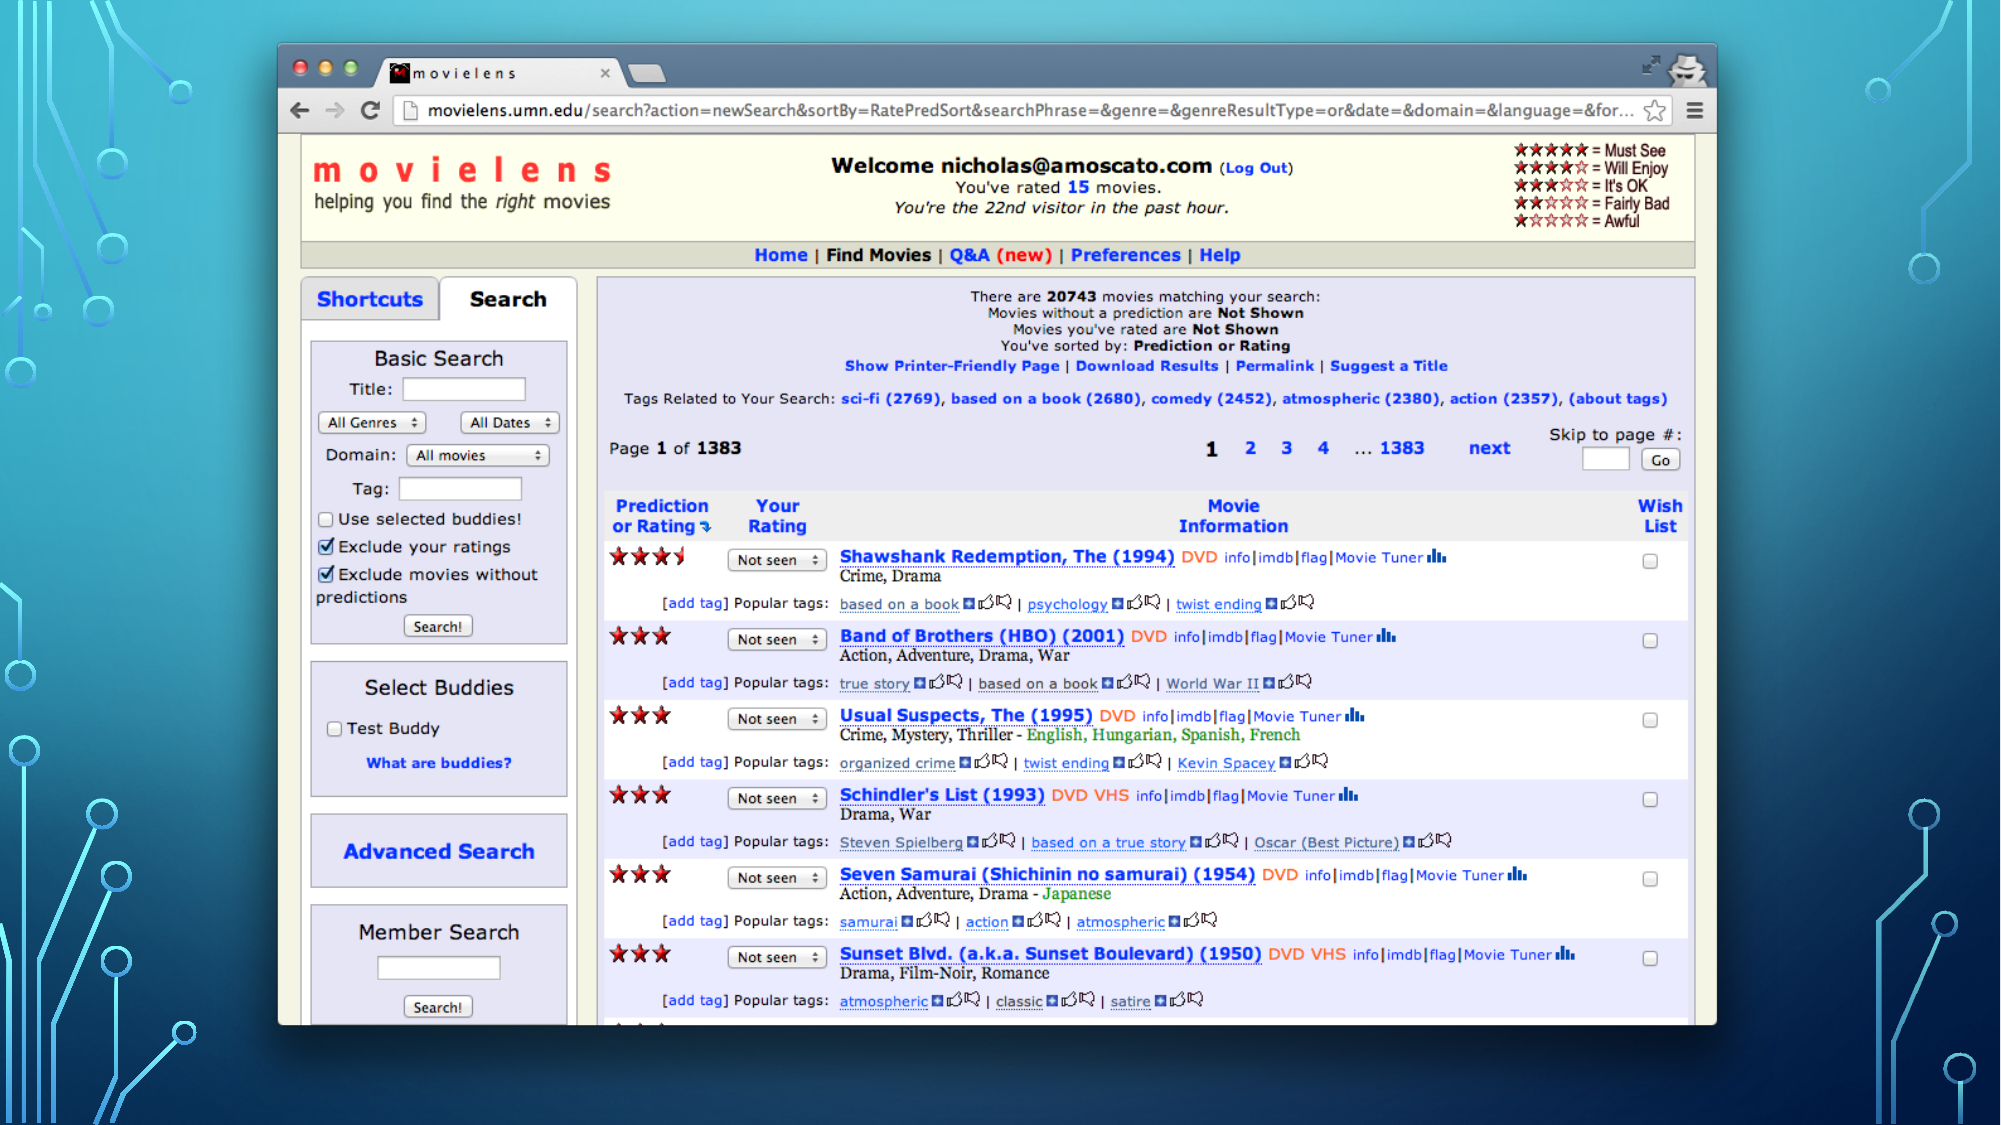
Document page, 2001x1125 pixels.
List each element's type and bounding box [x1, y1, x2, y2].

picture [205, 0, 1789, 1125]
